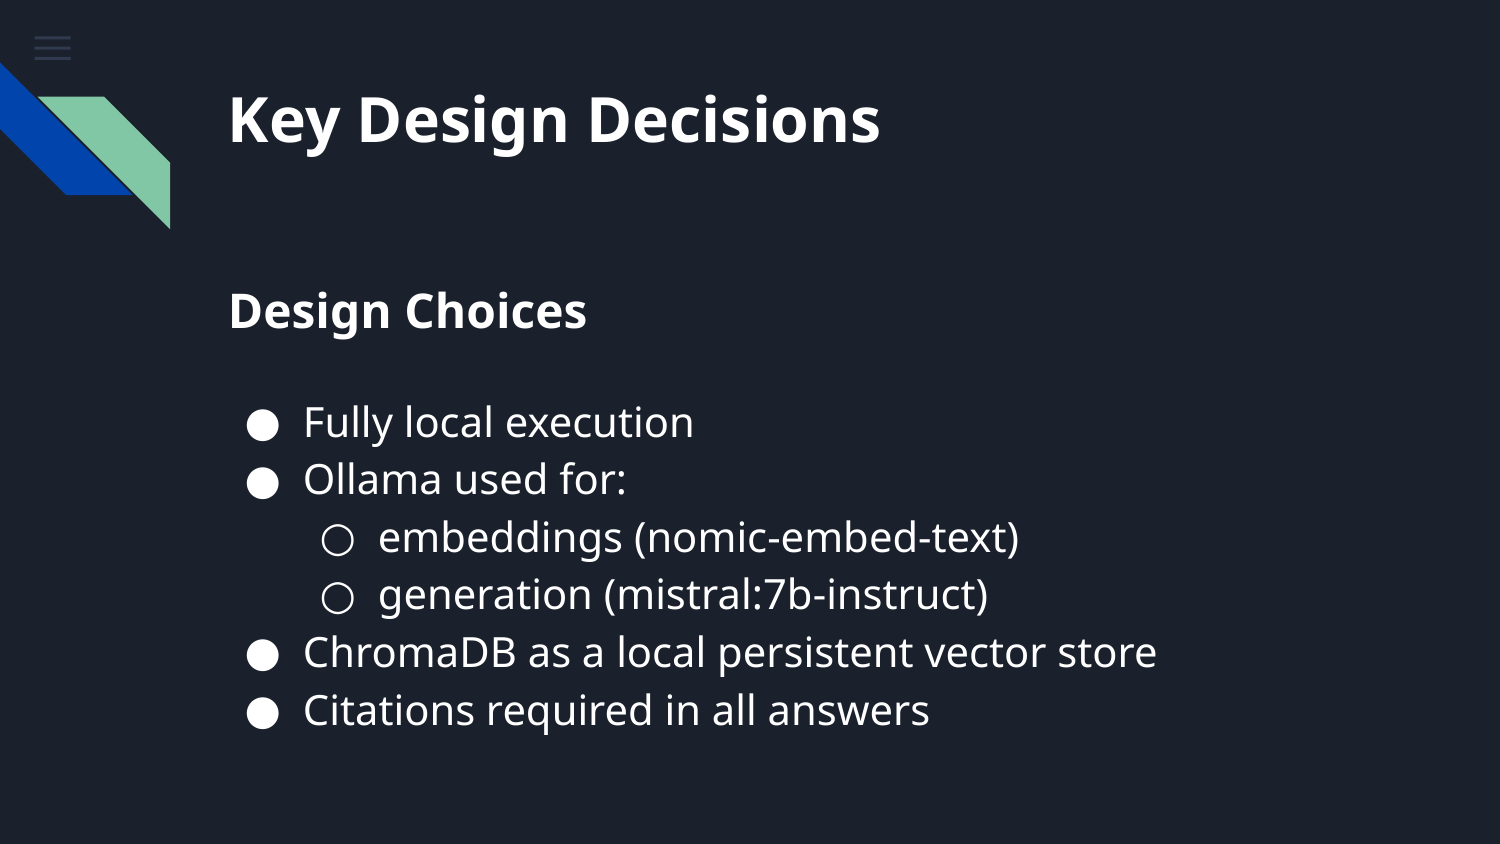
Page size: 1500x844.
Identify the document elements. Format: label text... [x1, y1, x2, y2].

list Design Choices Fully local execution Ollama used for: embeddings (nomic-embed-text) generation (mistral:7b-instruct) ChromaDB as a local persistent vector store Citations required in all answers [212, 257, 1368, 735]
title Key Design Decisions [212, 64, 1368, 215]
